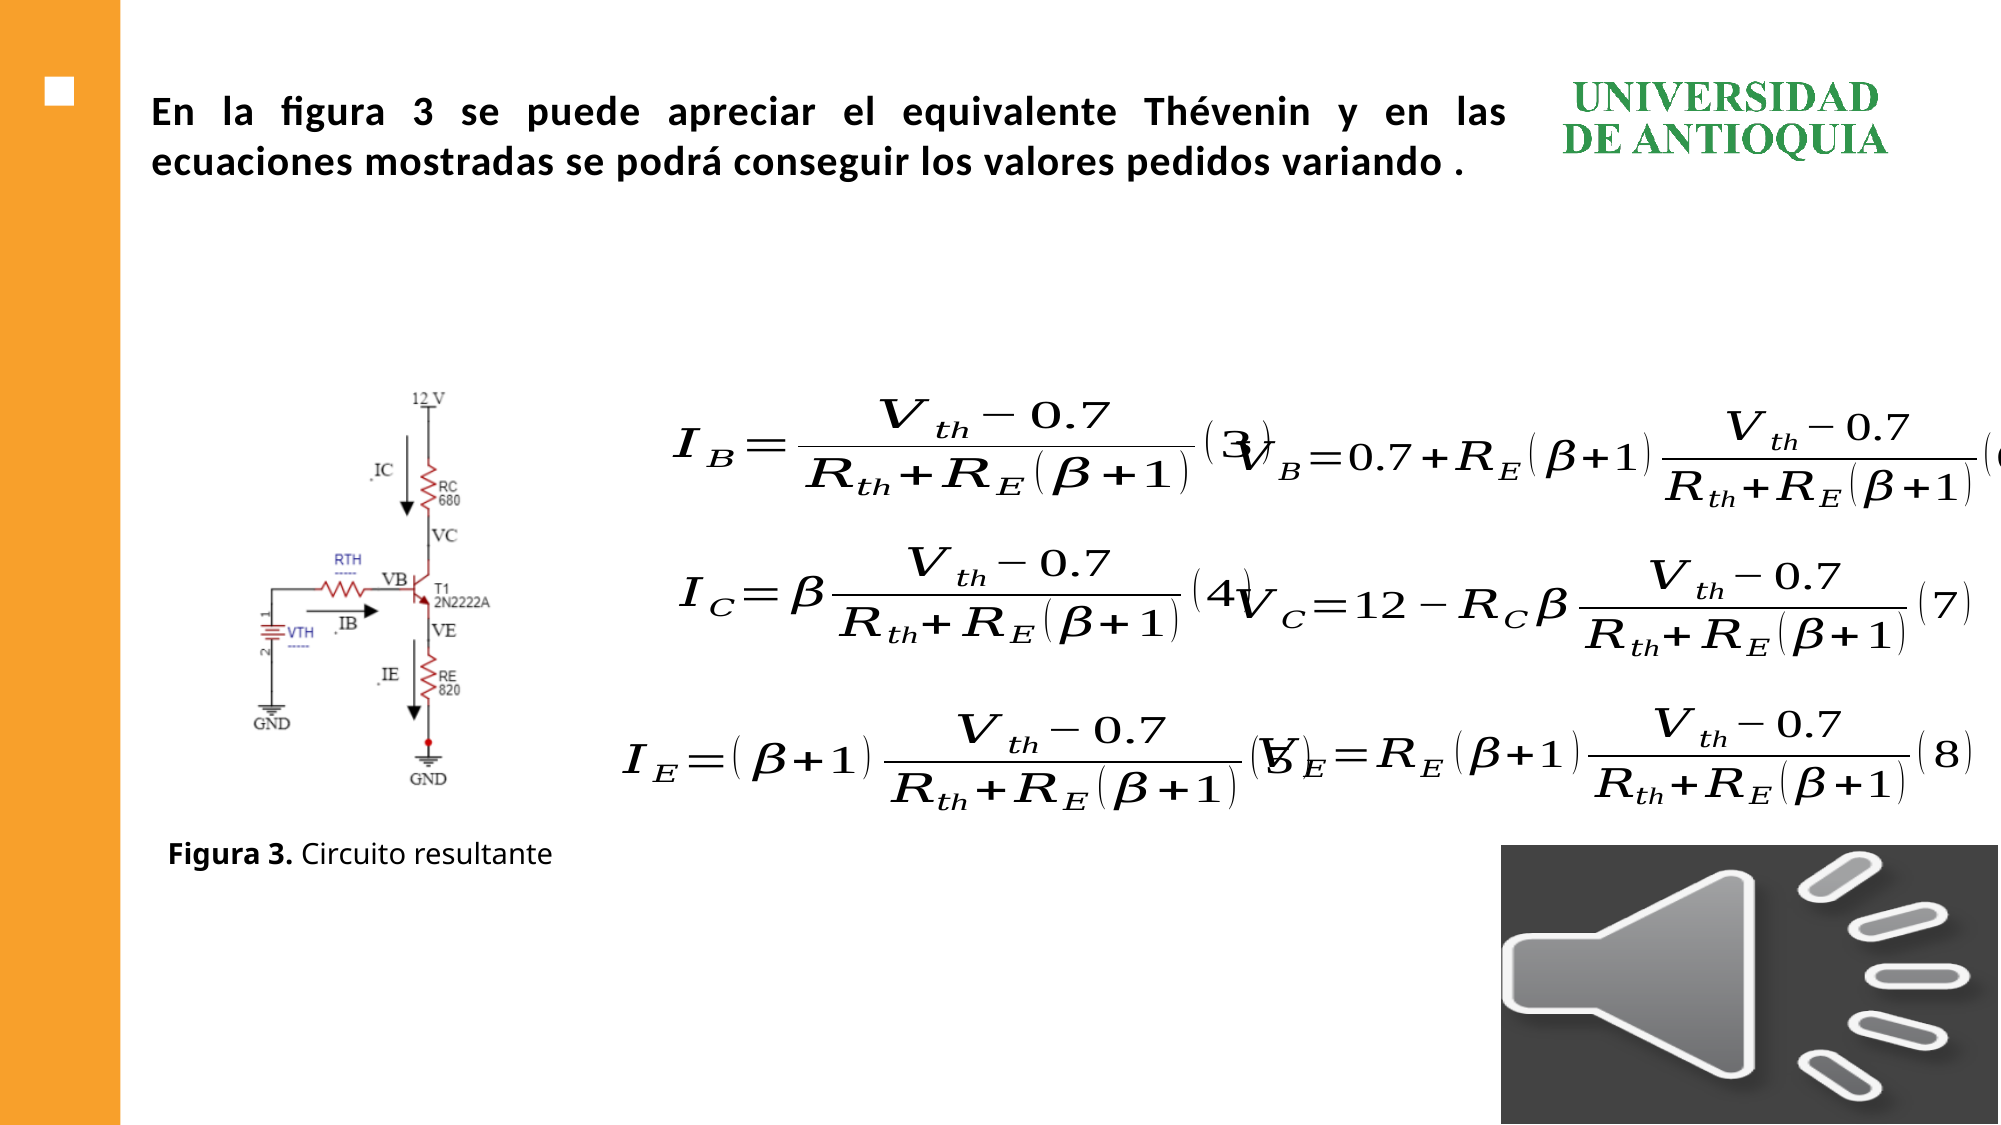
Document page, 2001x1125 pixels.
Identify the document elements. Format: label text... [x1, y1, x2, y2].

picture [160, 373, 505, 790]
text_box Figura 3. Circuito resultante [153, 827, 569, 878]
text_box [44, 76, 75, 107]
picture [1500, 843, 2000, 1125]
picture [1539, 59, 1911, 176]
text_box [0, 0, 121, 1125]
